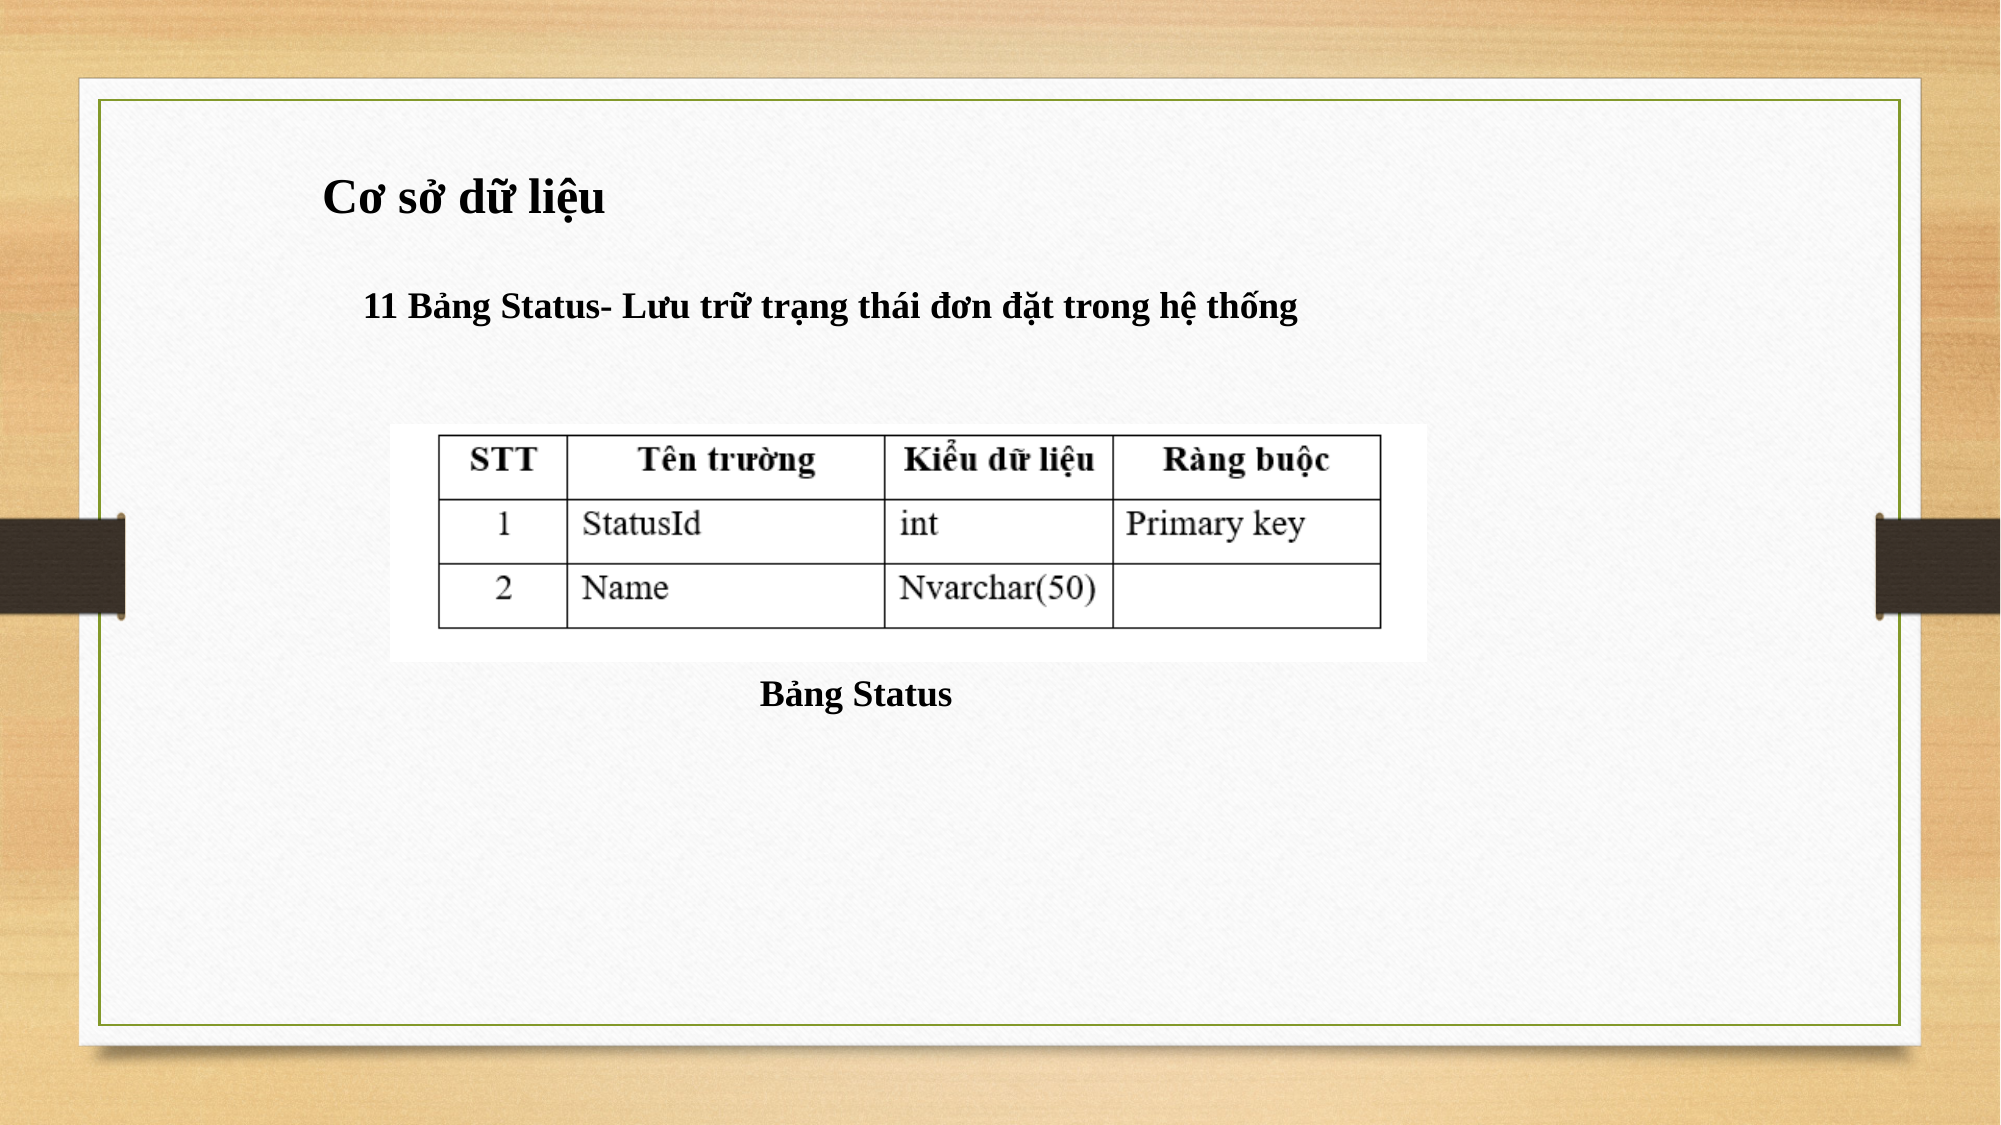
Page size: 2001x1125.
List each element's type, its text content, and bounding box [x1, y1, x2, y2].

text_box Cơ sở dữ liệu [308, 156, 768, 232]
picture [0, 0, 2001, 1125]
text_box 11 Bảng Status- Lưu trữ trạng thái đơn đặt trong hệ thống [175, 259, 1466, 334]
text_box Bảng Status [745, 663, 1113, 722]
